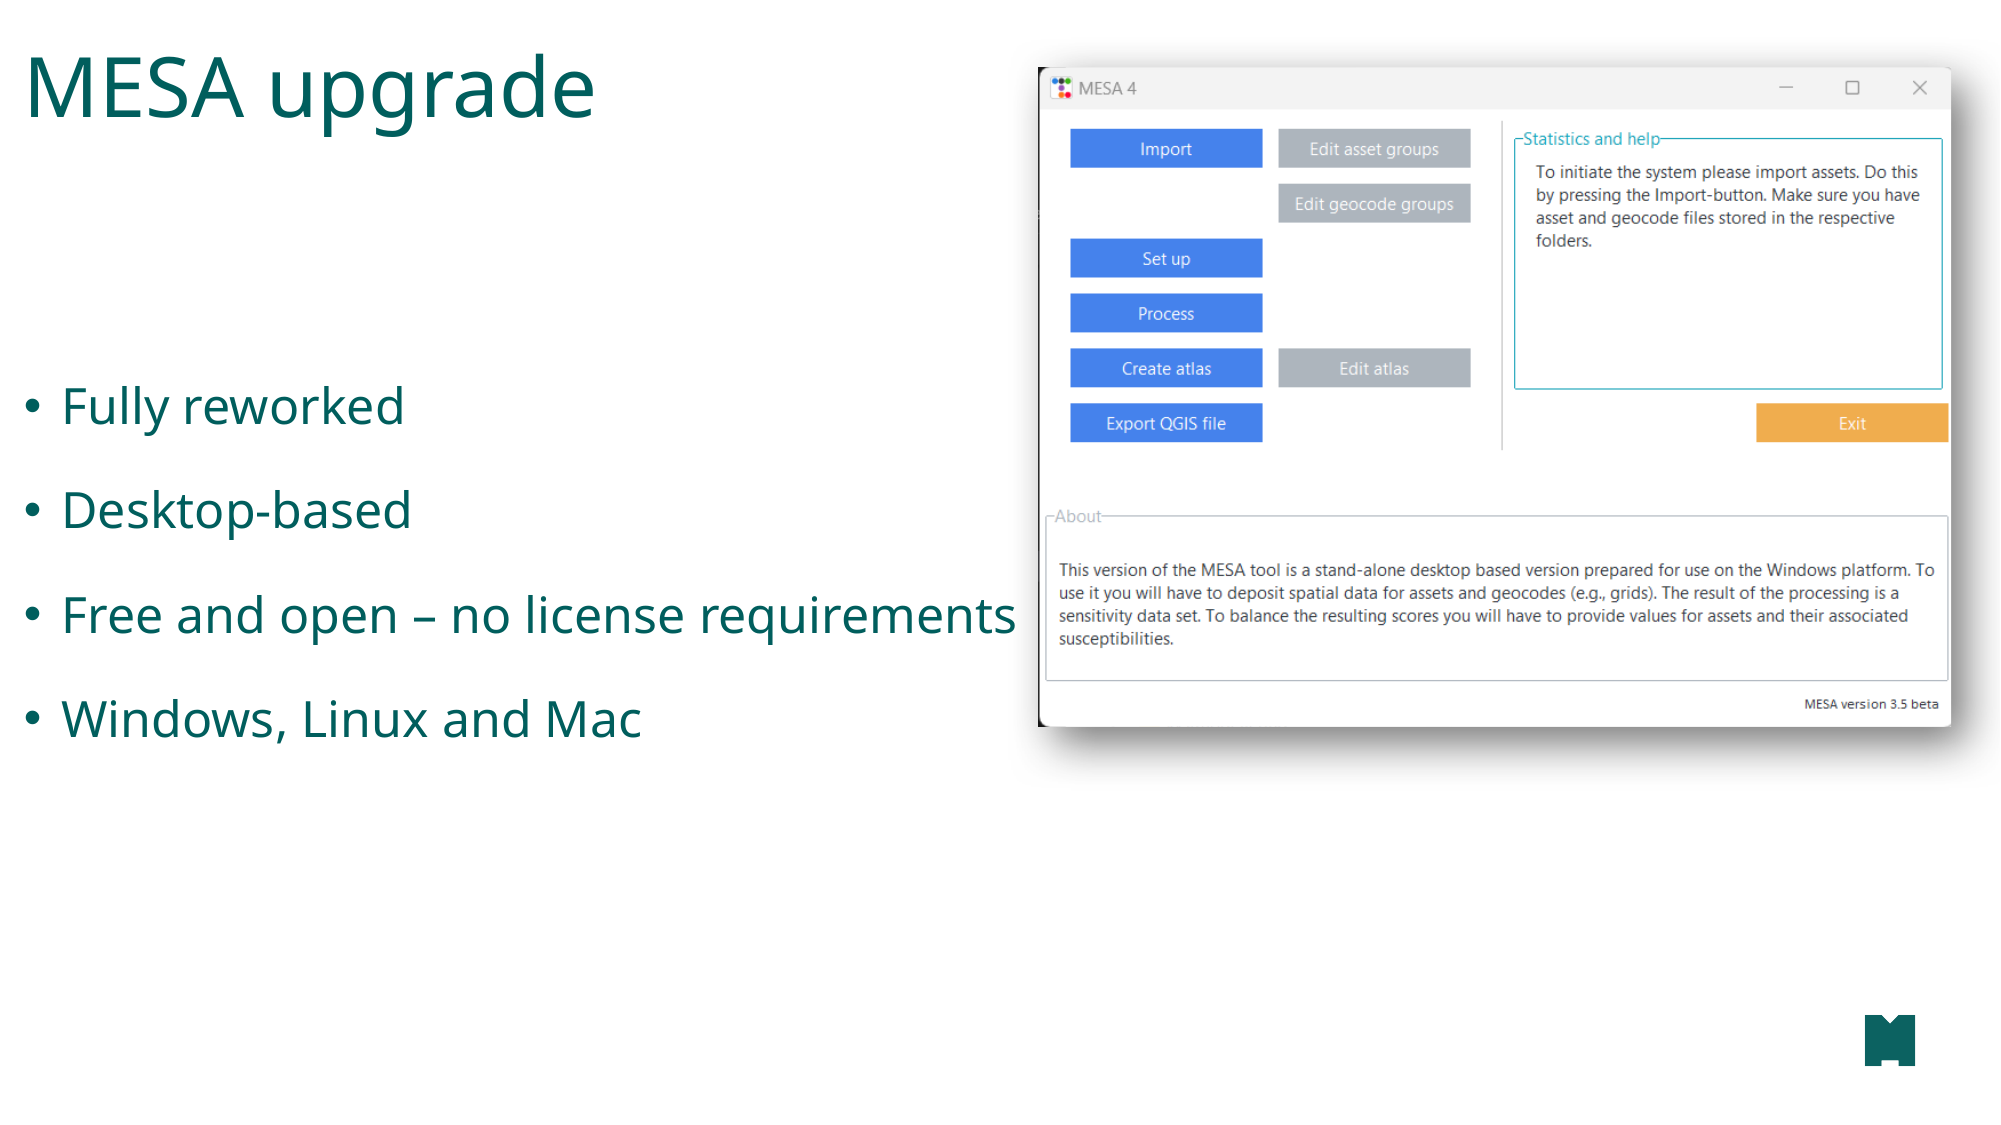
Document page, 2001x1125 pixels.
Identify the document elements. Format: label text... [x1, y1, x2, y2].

picture [1863, 1013, 1917, 1068]
list Fully reworked Desktop-based Free and open – no license requirements Windows, Linux and Mac [23, 372, 1065, 988]
picture [1038, 66, 1952, 727]
title MESA upgrade [23, 38, 1784, 297]
